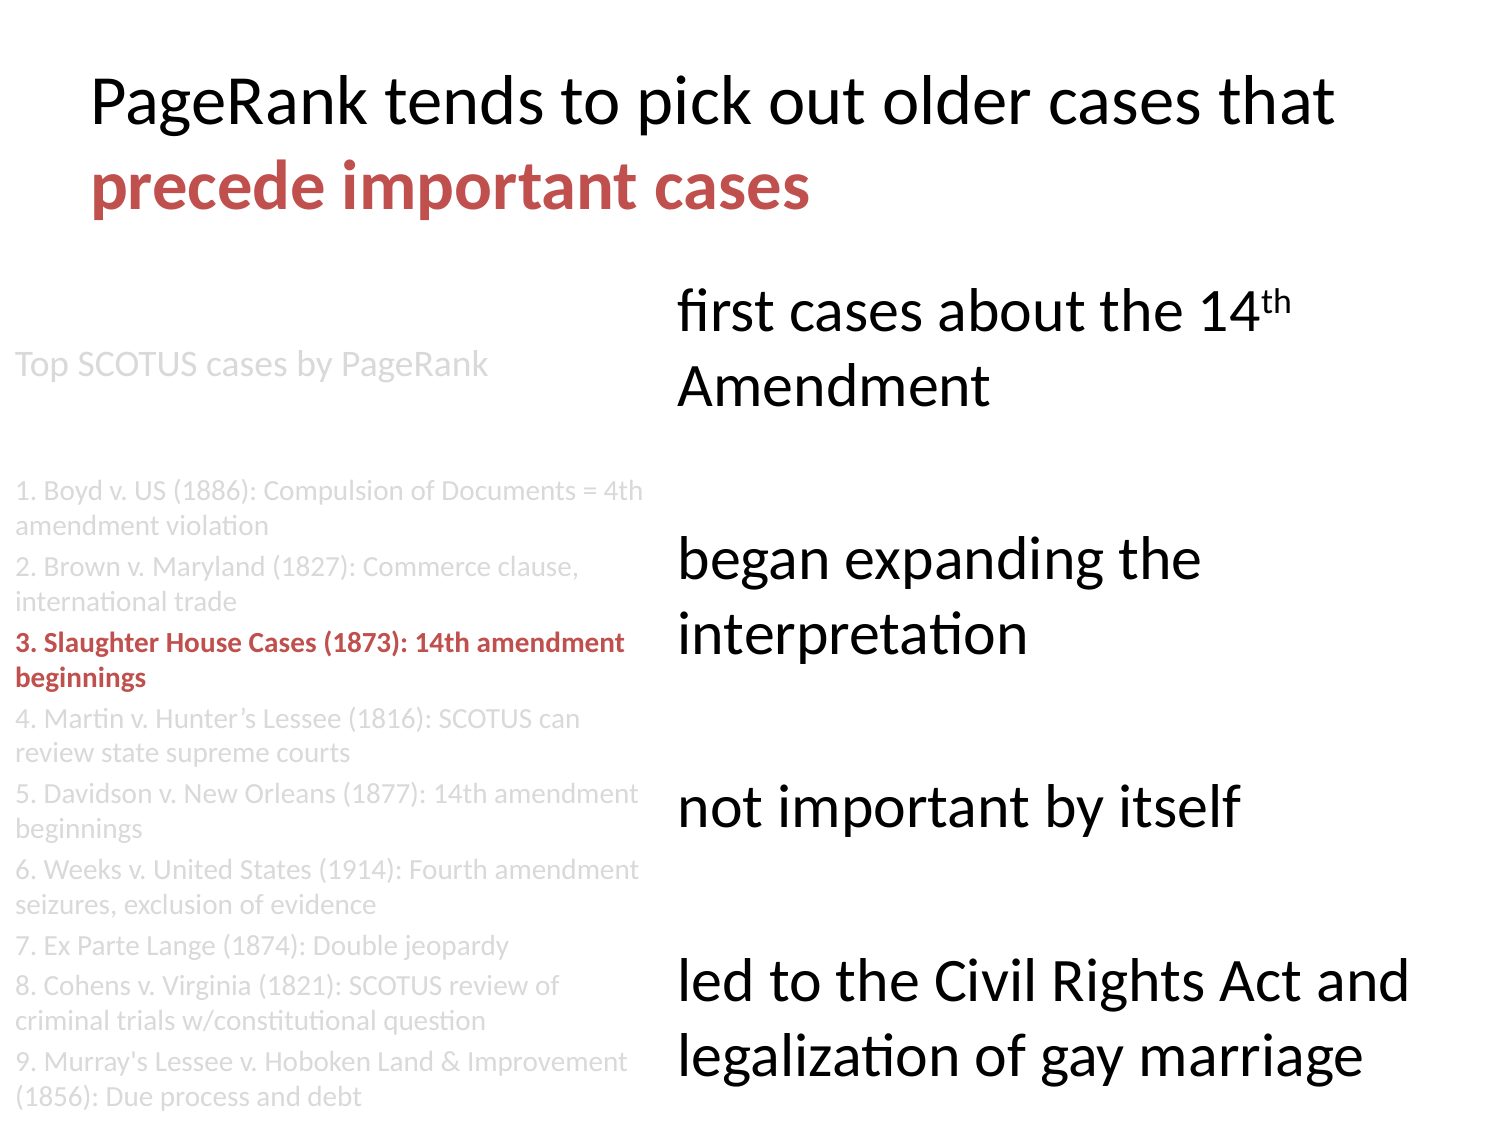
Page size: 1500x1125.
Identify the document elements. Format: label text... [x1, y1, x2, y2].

title PageRank tends to pick out older cases that precede important cases [75, 45, 1425, 233]
list 1. Boyd v. US (1886): Compulsion of Documents = 4th amendment violation 2. Brown v. Maryland (1827): Commerce clause, international trade 3. Slaughter House Cases (1873): 14th amendment beginnings 4. Martin v. Hunter’s Lessee (1816): SCOTUS can review state supreme courts 5. Davidson v. New Orleans (1877): 14th amendment beginnings 6. Weeks v. United States (1914): Fourth amendment seizures, exclusion of evidence 7. Ex Parte Lange (1874): Double jeopardy 8. Cohens v. Virginia (1821): SCOTUS review of criminal trials w/constitutional question 9. Murray's Lessee v. Hoboken Land & Improvement (1856): Due process and debt [0, 423, 667, 1125]
text_box first cases about the 14th Amendment began expanding the interpretation not important by itself led to the Civil Rights Act and legalization of gay marriage [662, 262, 1500, 1100]
text_box Top SCOTUS cases by PageRank [0, 331, 566, 437]
